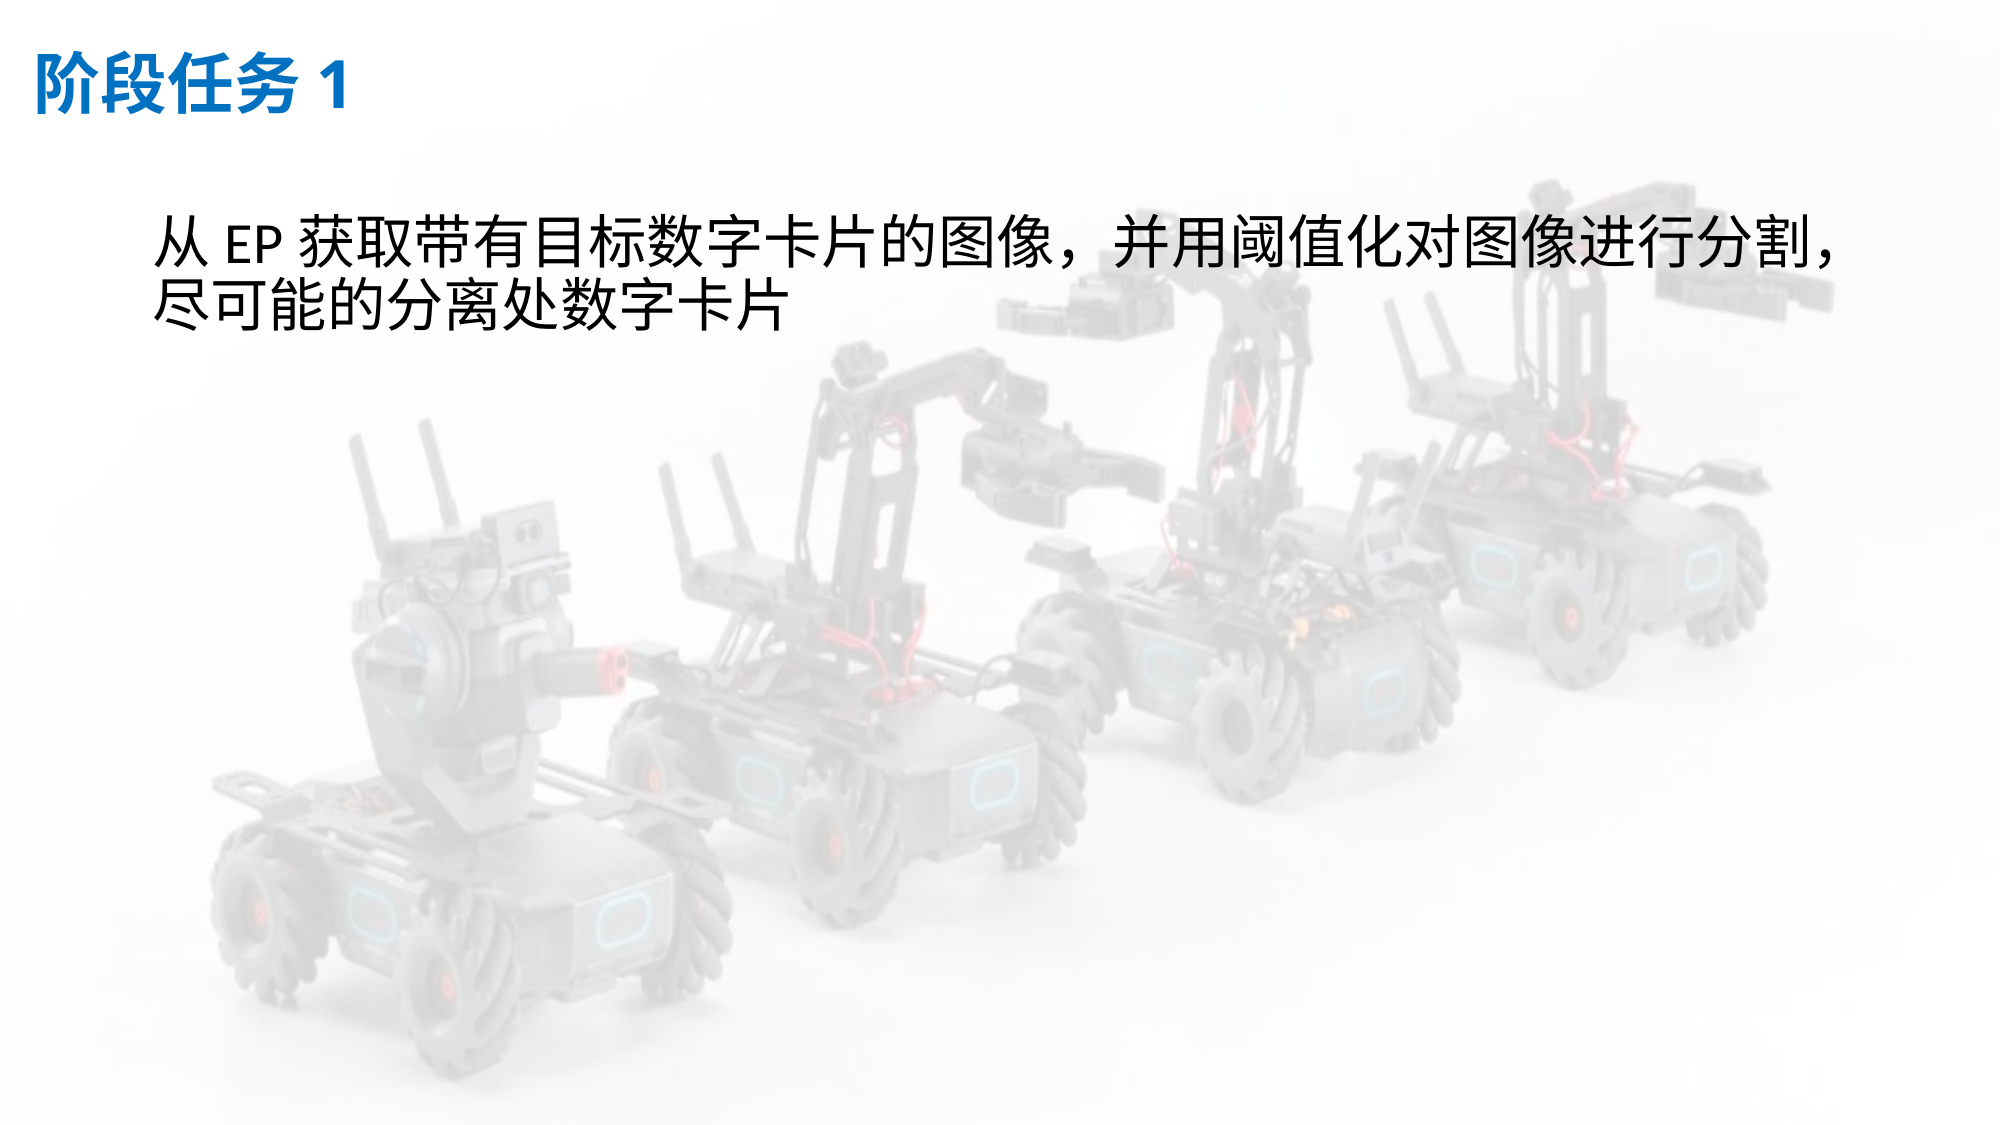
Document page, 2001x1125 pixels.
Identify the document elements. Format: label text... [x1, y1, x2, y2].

list 从EP获取带有目标数字卡片的图像，并用阈值化对图像进行分割，尽可能的分离处数字卡片 [137, 205, 1863, 920]
title 阶段任务1 [18, 24, 1565, 150]
